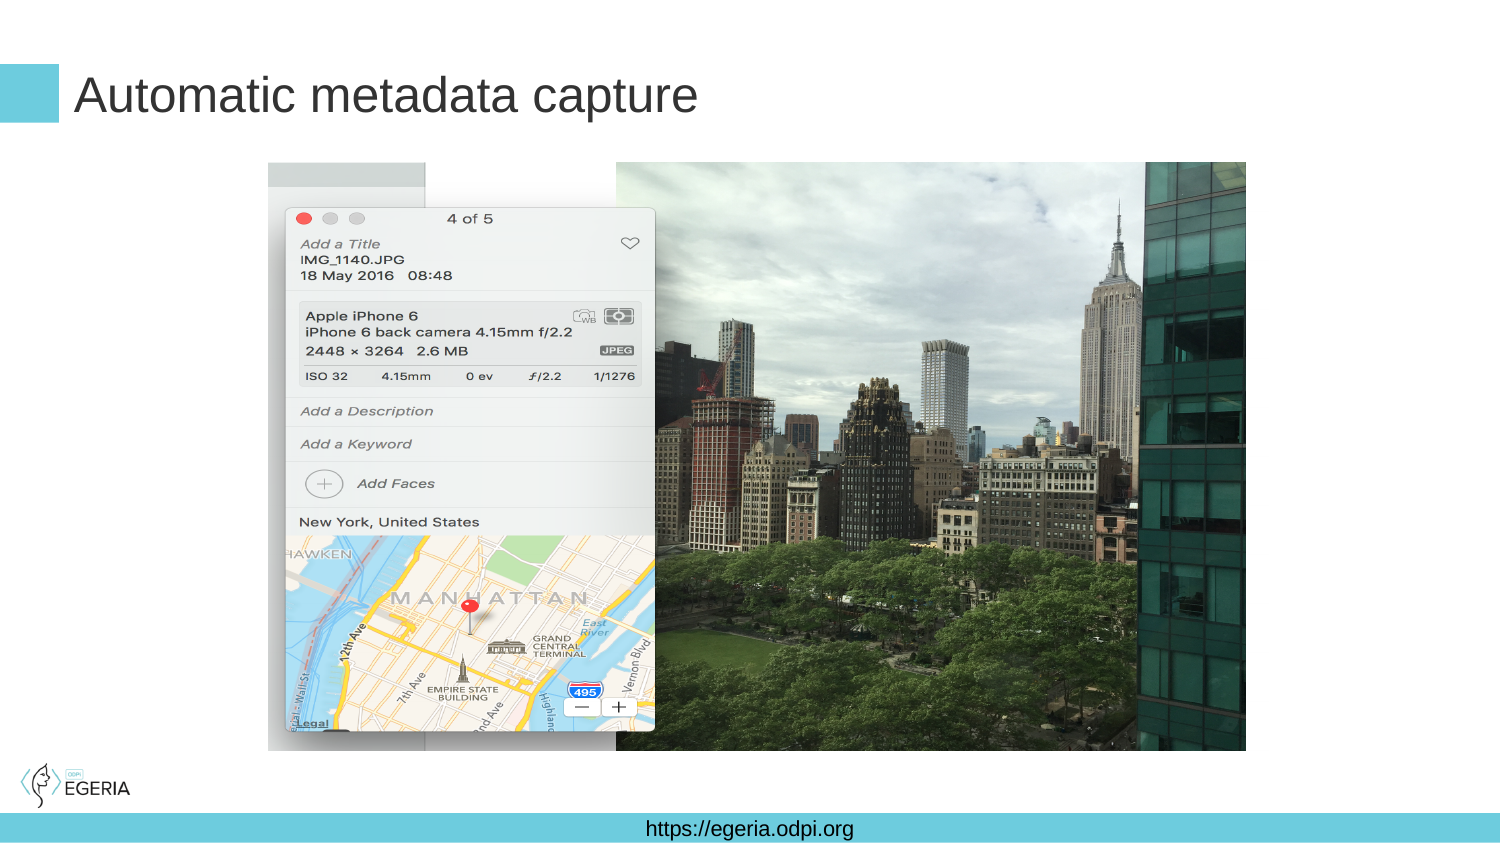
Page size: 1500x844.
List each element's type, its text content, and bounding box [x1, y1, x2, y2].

picture [268, 161, 1269, 751]
title Automatic metadata capture [58, 47, 1449, 141]
picture [13, 757, 136, 812]
